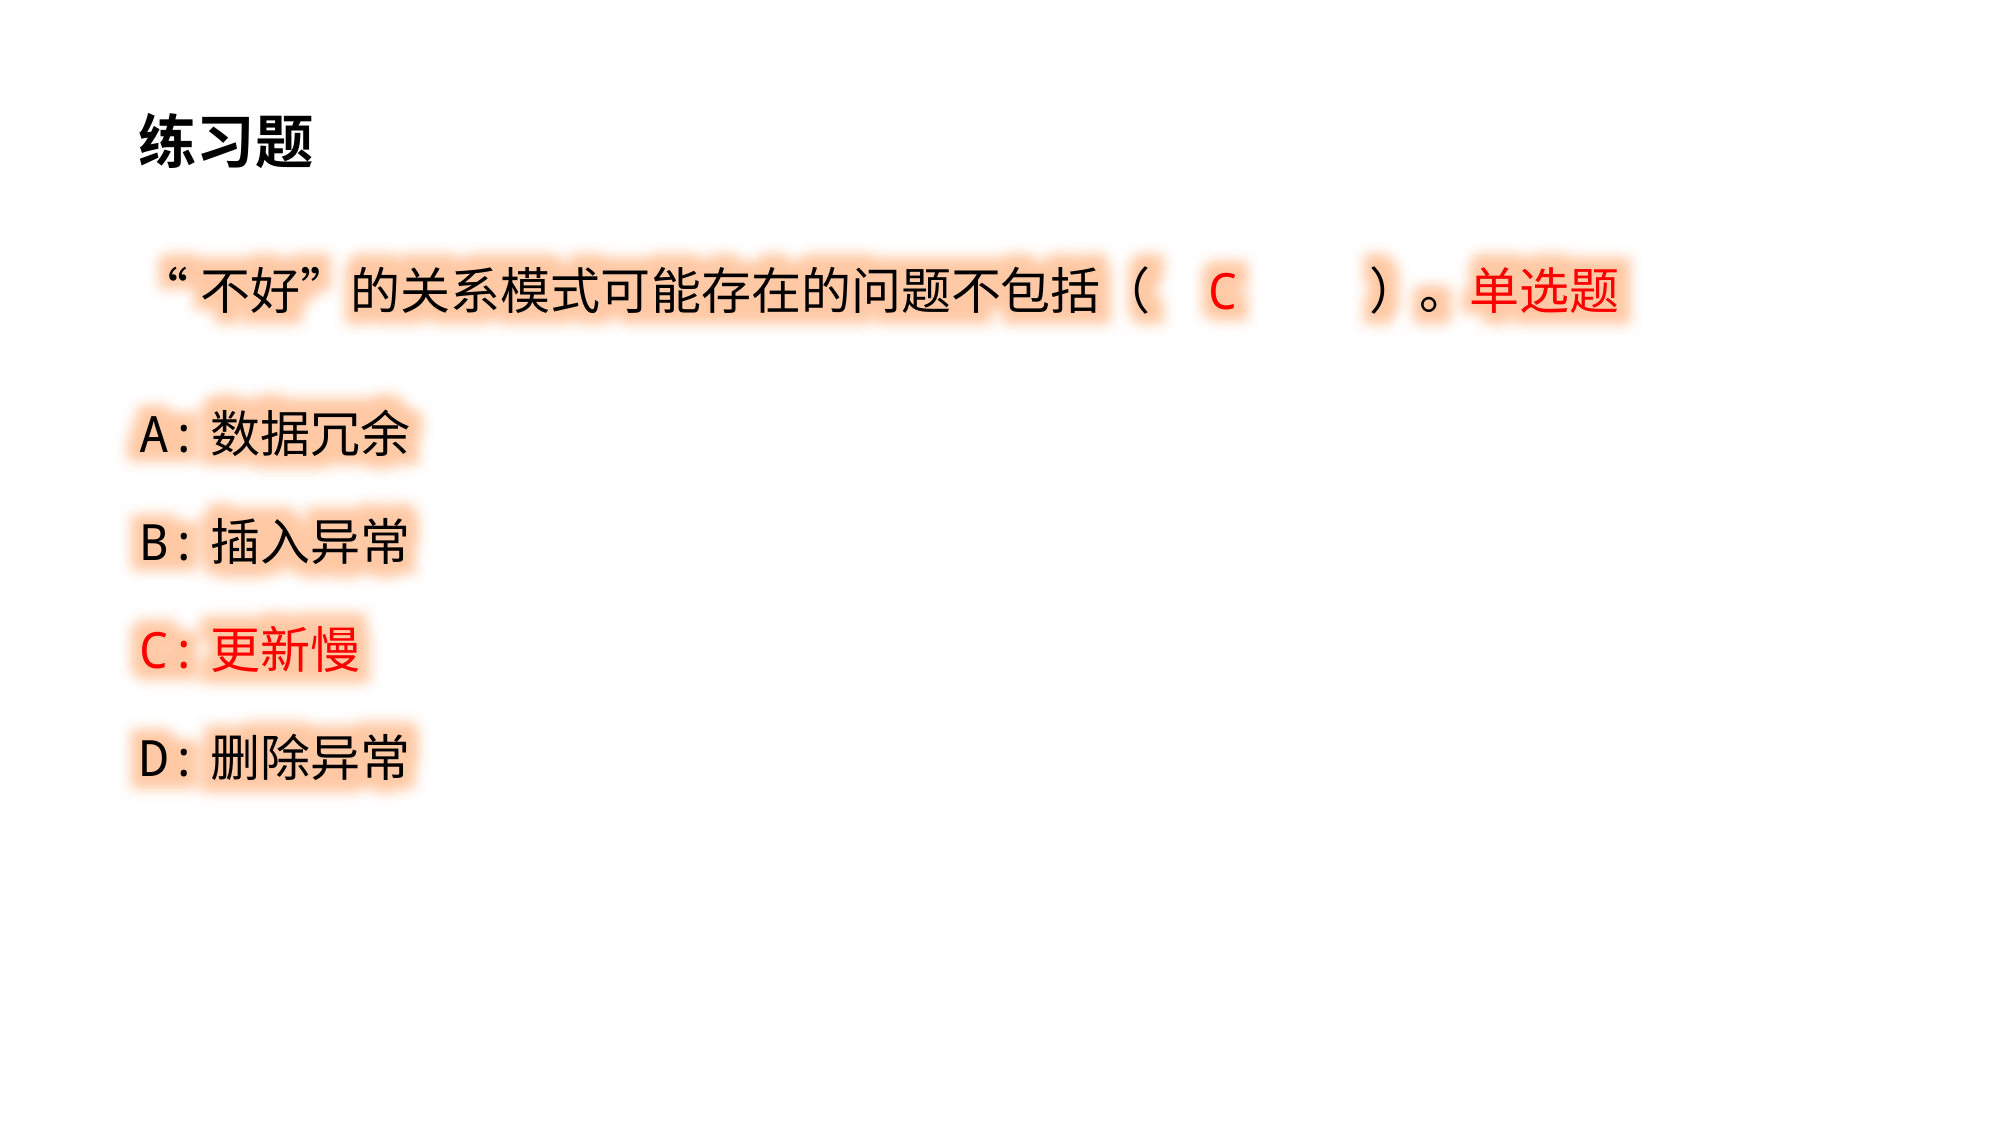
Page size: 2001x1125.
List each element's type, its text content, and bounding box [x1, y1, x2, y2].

table_cell 男 [113, 212, 1847, 1055]
text_box 关系数据库的规范化理论 [117, 216, 1843, 1051]
text_box 练习题 [120, 95, 1568, 184]
text_box “不好”的关系模式可能存在的问题不包括（ C ）。单选题 A:数据冗余 B:插入异常 C:更新慢 D:删除异常 [120, 219, 1839, 1047]
